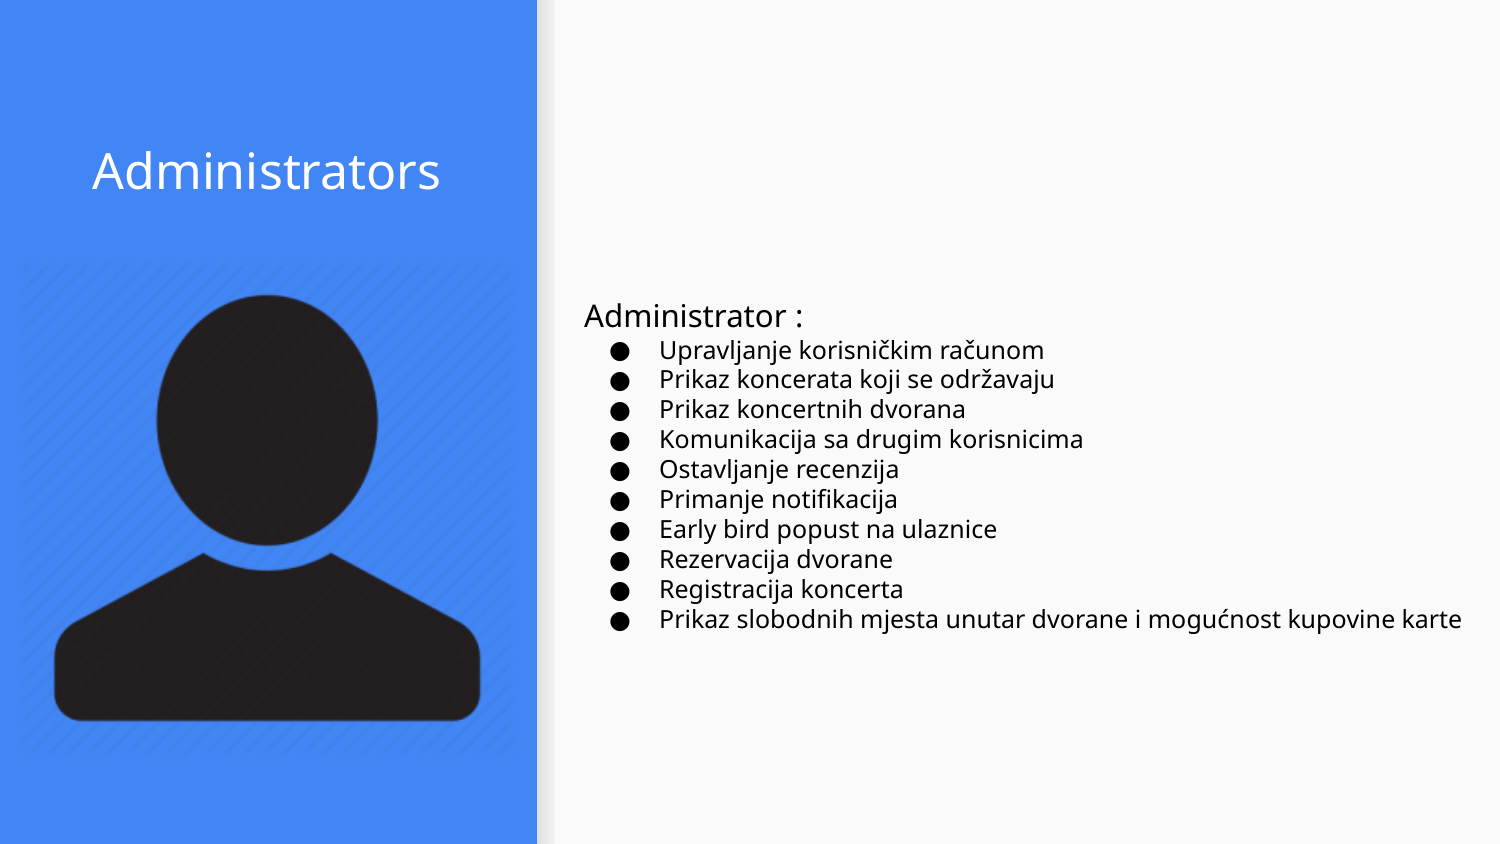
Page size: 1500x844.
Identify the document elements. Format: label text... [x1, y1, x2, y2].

picture [17, 258, 518, 759]
title Administrators [37, 58, 498, 216]
text_box Administrator : Upravljanje korisničkim računom Prikaz koncerata koji se održavaju Prikaz koncertnih dvorana Komunikacija sa drugim korisnicima Ostavljanje recenzija Primanje notifikacija Early bird popust na ulaznice Rezervacija dvorane Registracija koncerta Prikaz slobodnih mjesta unutar dvorane i mogućnost kupovine karte [569, 281, 1500, 649]
